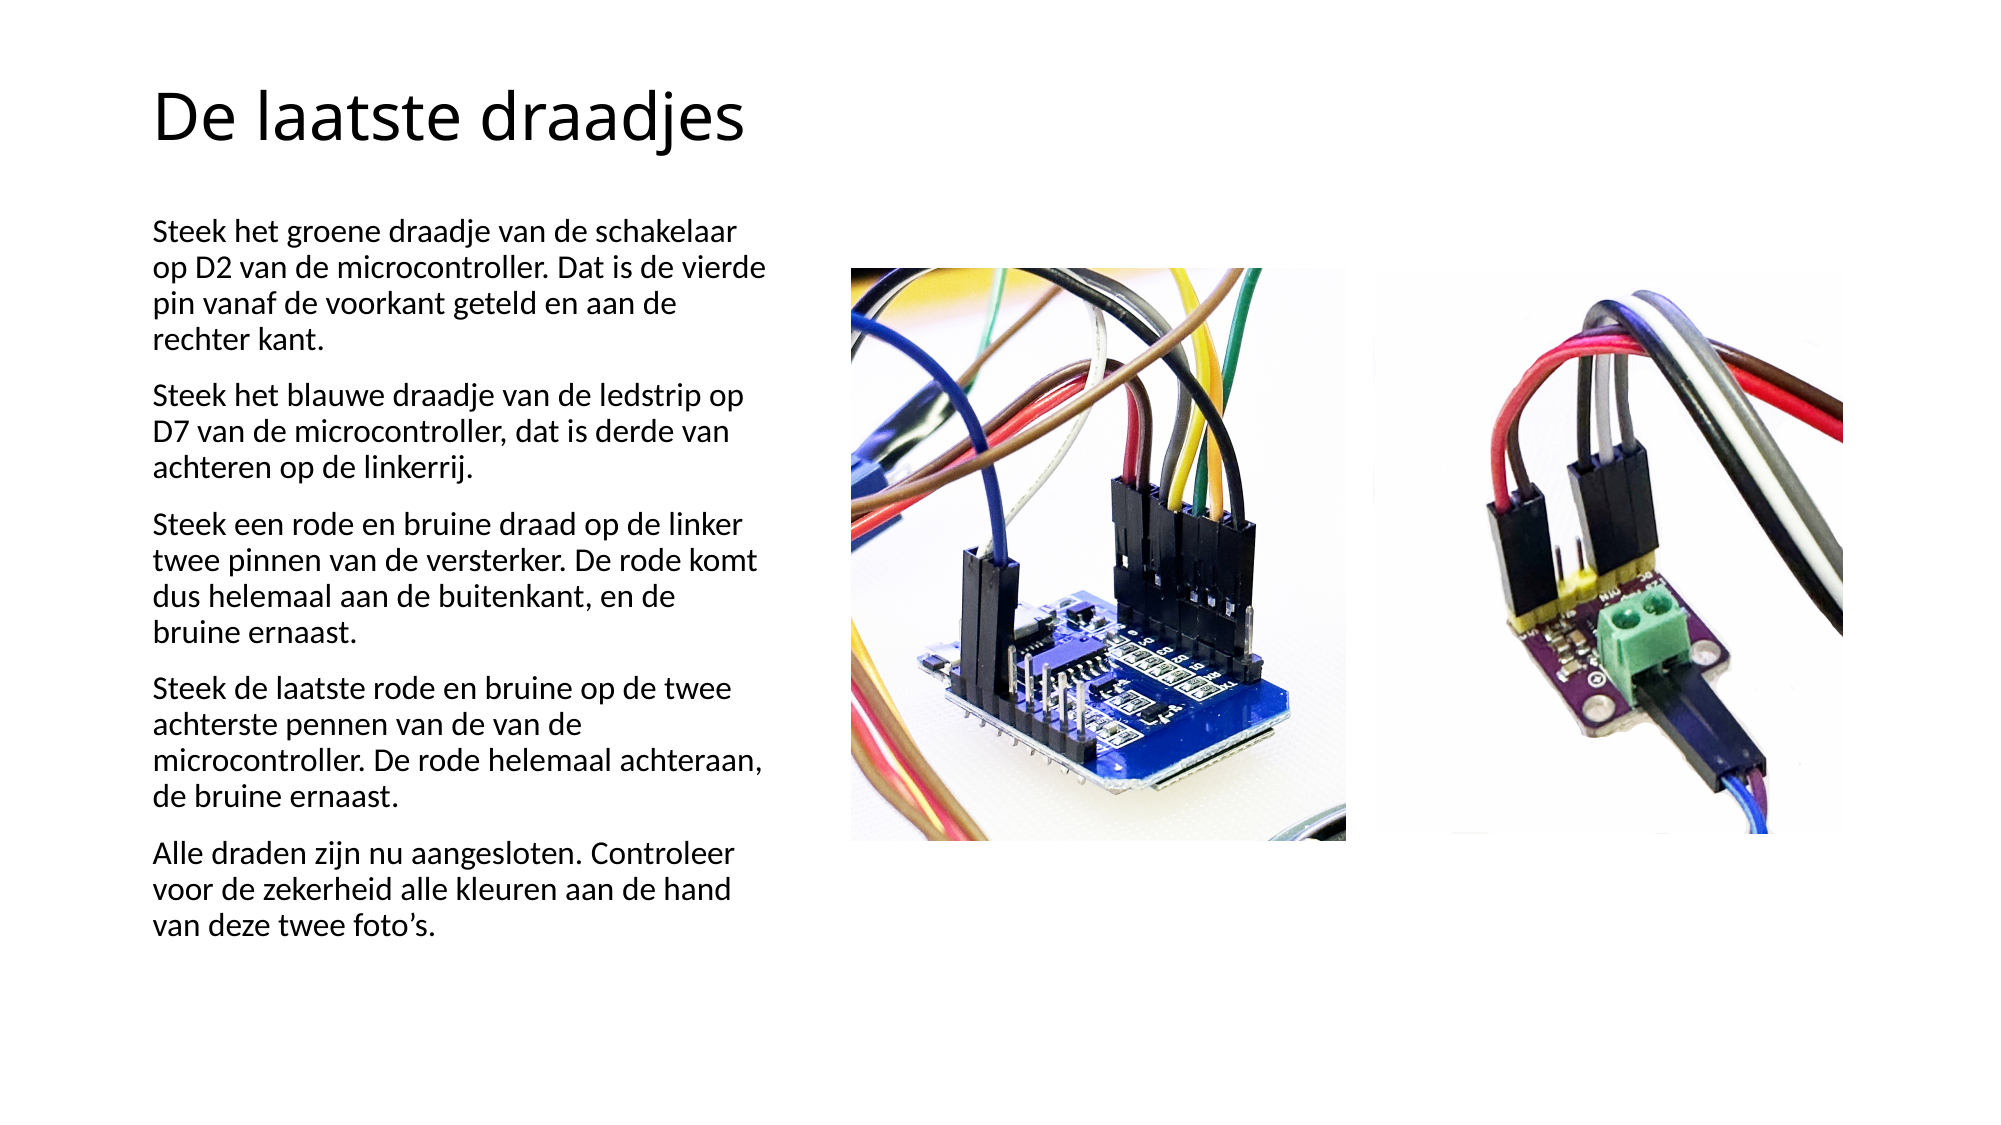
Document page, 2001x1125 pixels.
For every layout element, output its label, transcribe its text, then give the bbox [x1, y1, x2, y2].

list Steek het groene draadje van de schakelaar op D2 van de microcontroller. Dat is de vierde pin vanaf de voorkant geteld en aan de rechter kant. Steek het blauwe draadje van de ledstrip op D7 van de microcontroller, dat is derde van achteren op de linkerrij. Steek een rode en bruine draad op de linker twee pinnen van de versterker. De rode komt dus helemaal aan de buitenkant, en de bruine ernaast. Steek de laatste rode en bruine op de twee achterste pennen van de van de microcontroller. De rode helemaal achteraan, de bruine ernaast. Alle draden zijn nu aangesloten. Controleer voor de zekerheid alle kleuren aan de hand van deze twee foto’s. [137, 206, 783, 963]
picture [1373, 270, 1843, 835]
title De laatste draadjes [137, 75, 783, 162]
picture [851, 242, 1346, 883]
